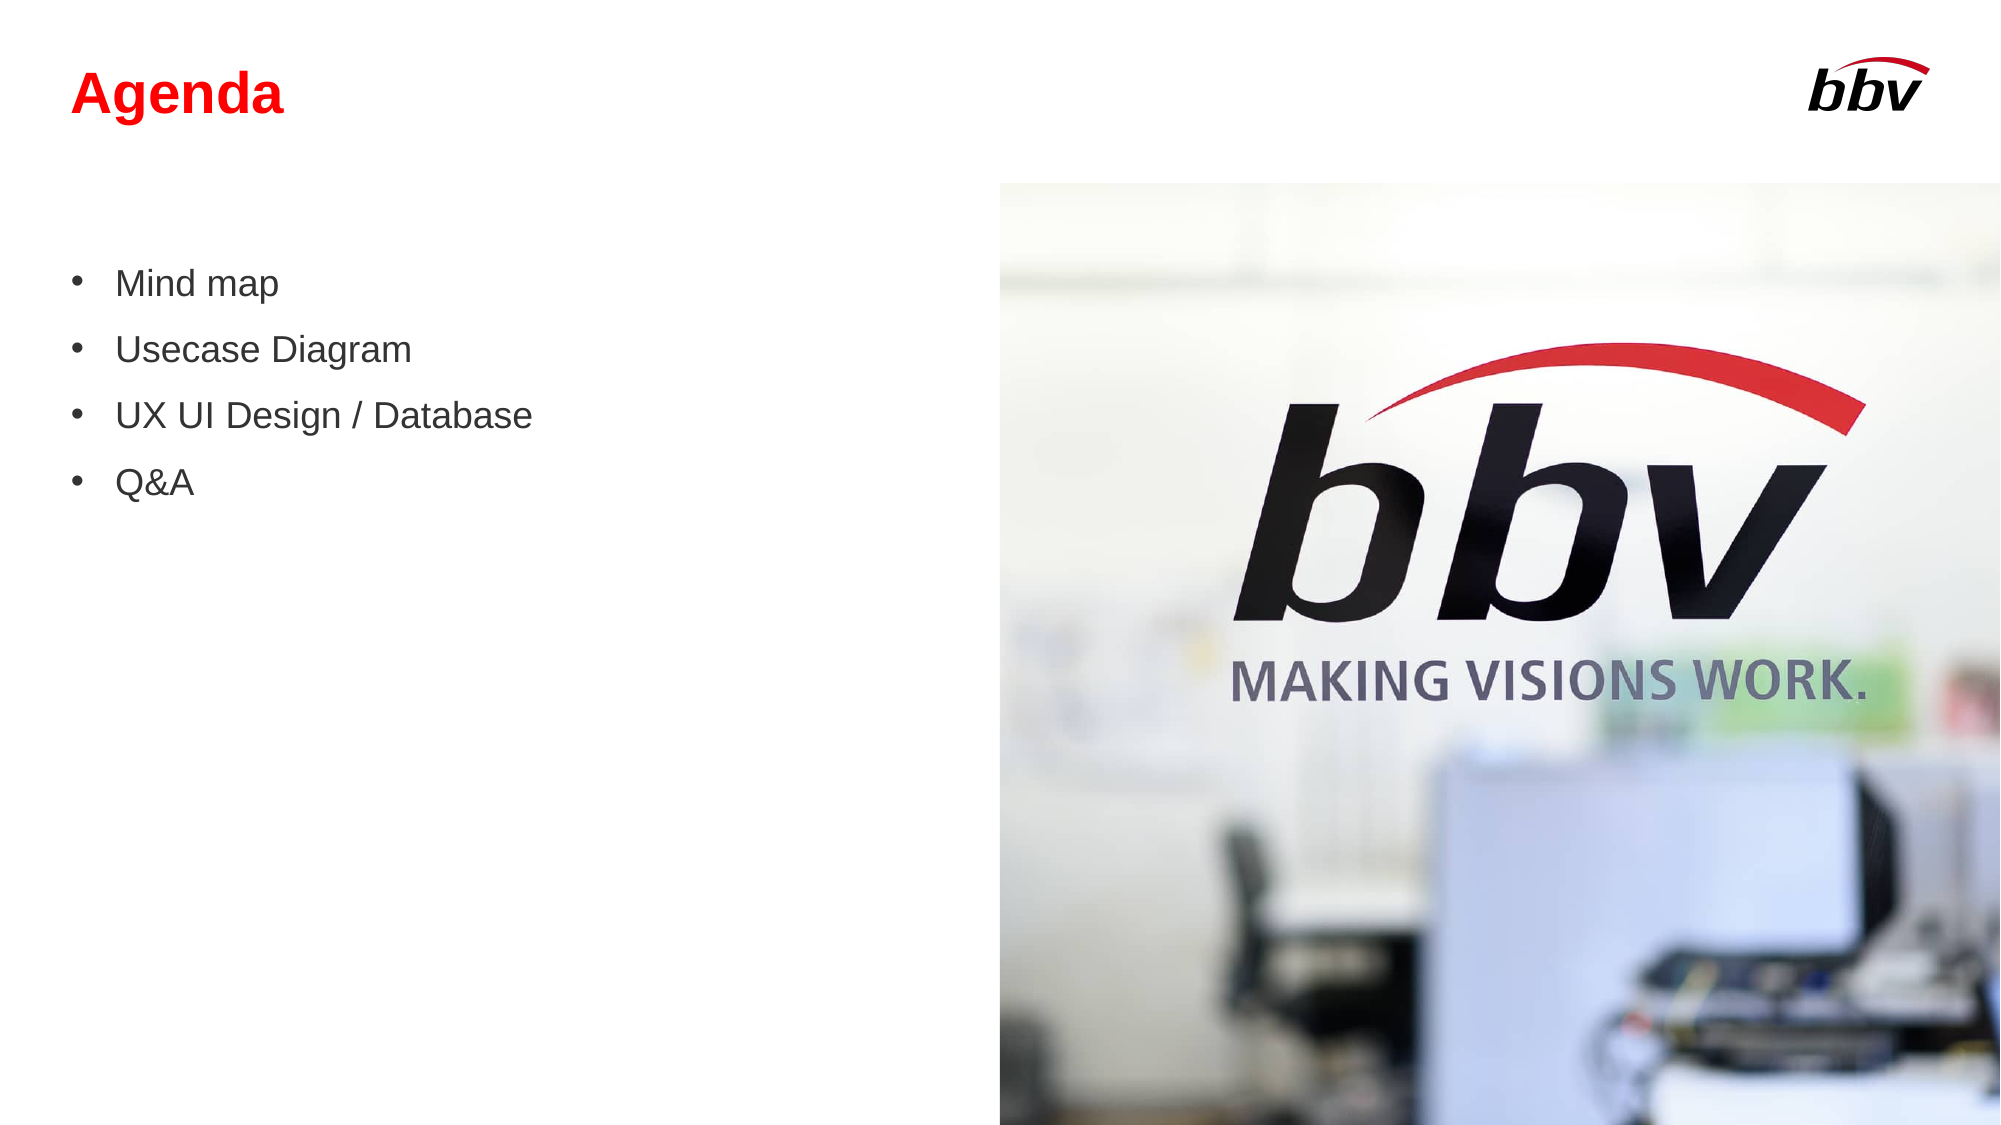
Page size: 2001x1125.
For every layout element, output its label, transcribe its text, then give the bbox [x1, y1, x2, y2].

picture [999, 183, 2000, 1125]
picture [1808, 57, 1930, 111]
list Mind map Usecase Diagram UX UI Design / Database Q&A [70, 249, 999, 1055]
title Agenda [70, 0, 1666, 181]
